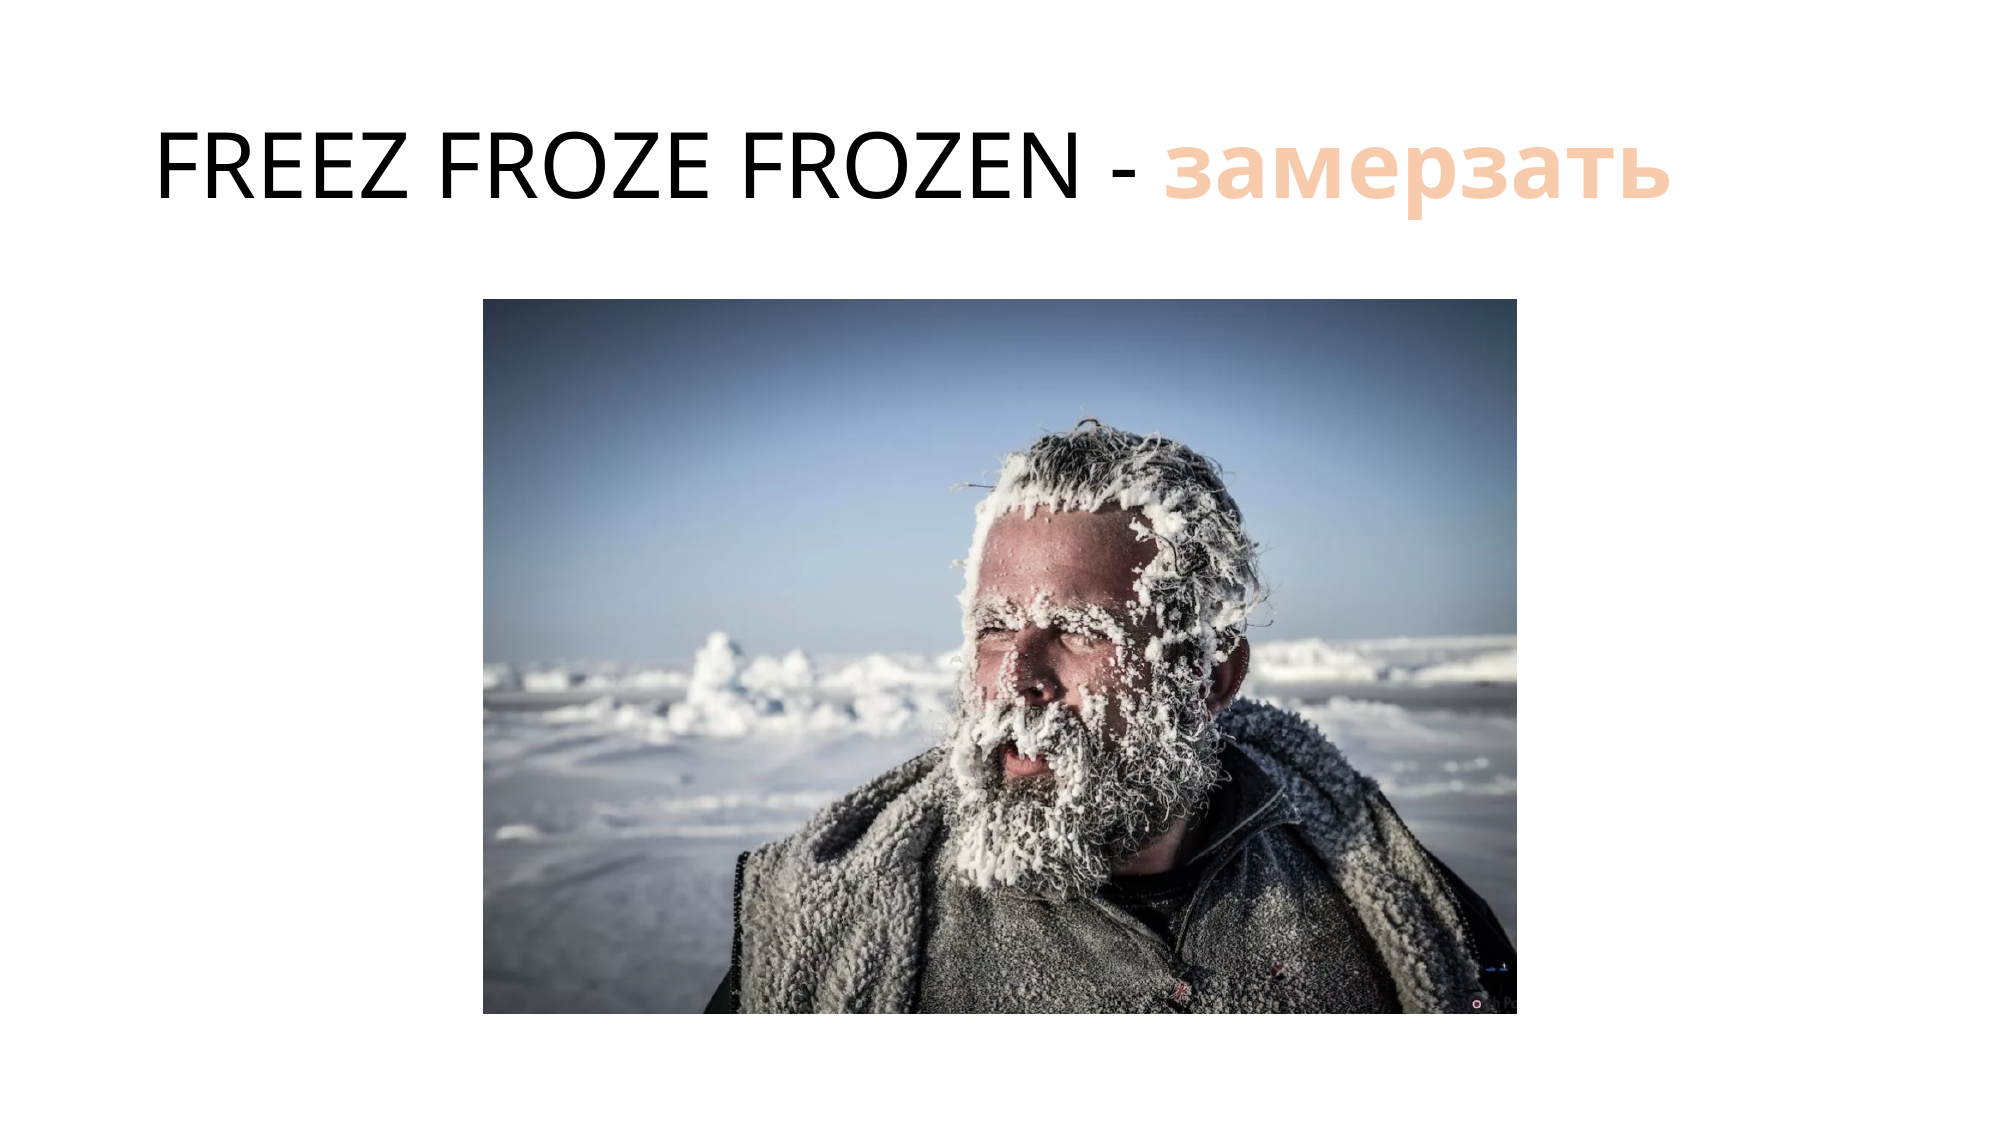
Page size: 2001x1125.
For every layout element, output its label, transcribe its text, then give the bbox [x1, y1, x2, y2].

title FREEZ FROZE FROZEN - замерзать [137, 59, 1863, 278]
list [483, 299, 1517, 1014]
